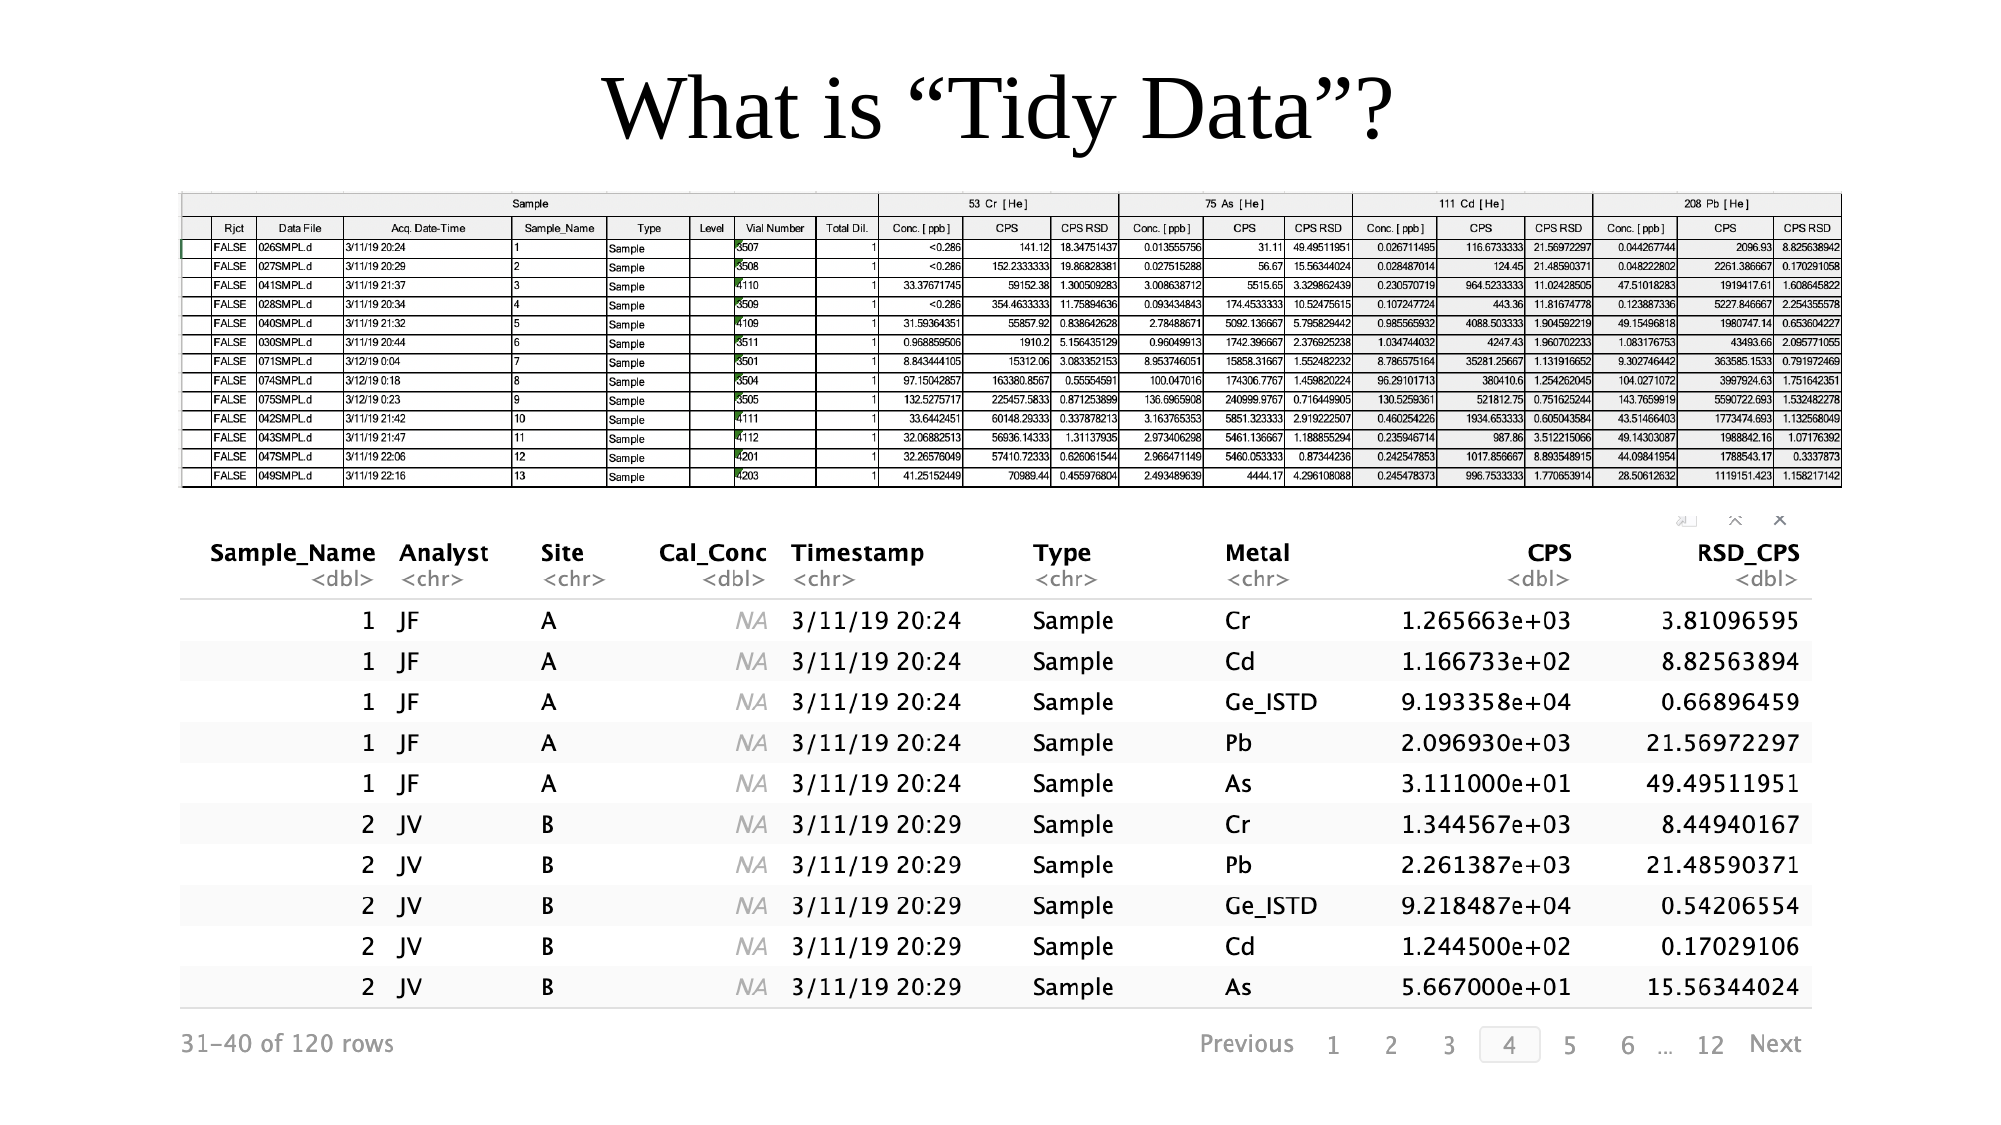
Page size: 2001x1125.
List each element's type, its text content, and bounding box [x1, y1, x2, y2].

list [154, 179, 1842, 488]
picture [172, 516, 1825, 1088]
title What is “Tidy Data”? [136, 0, 1861, 218]
